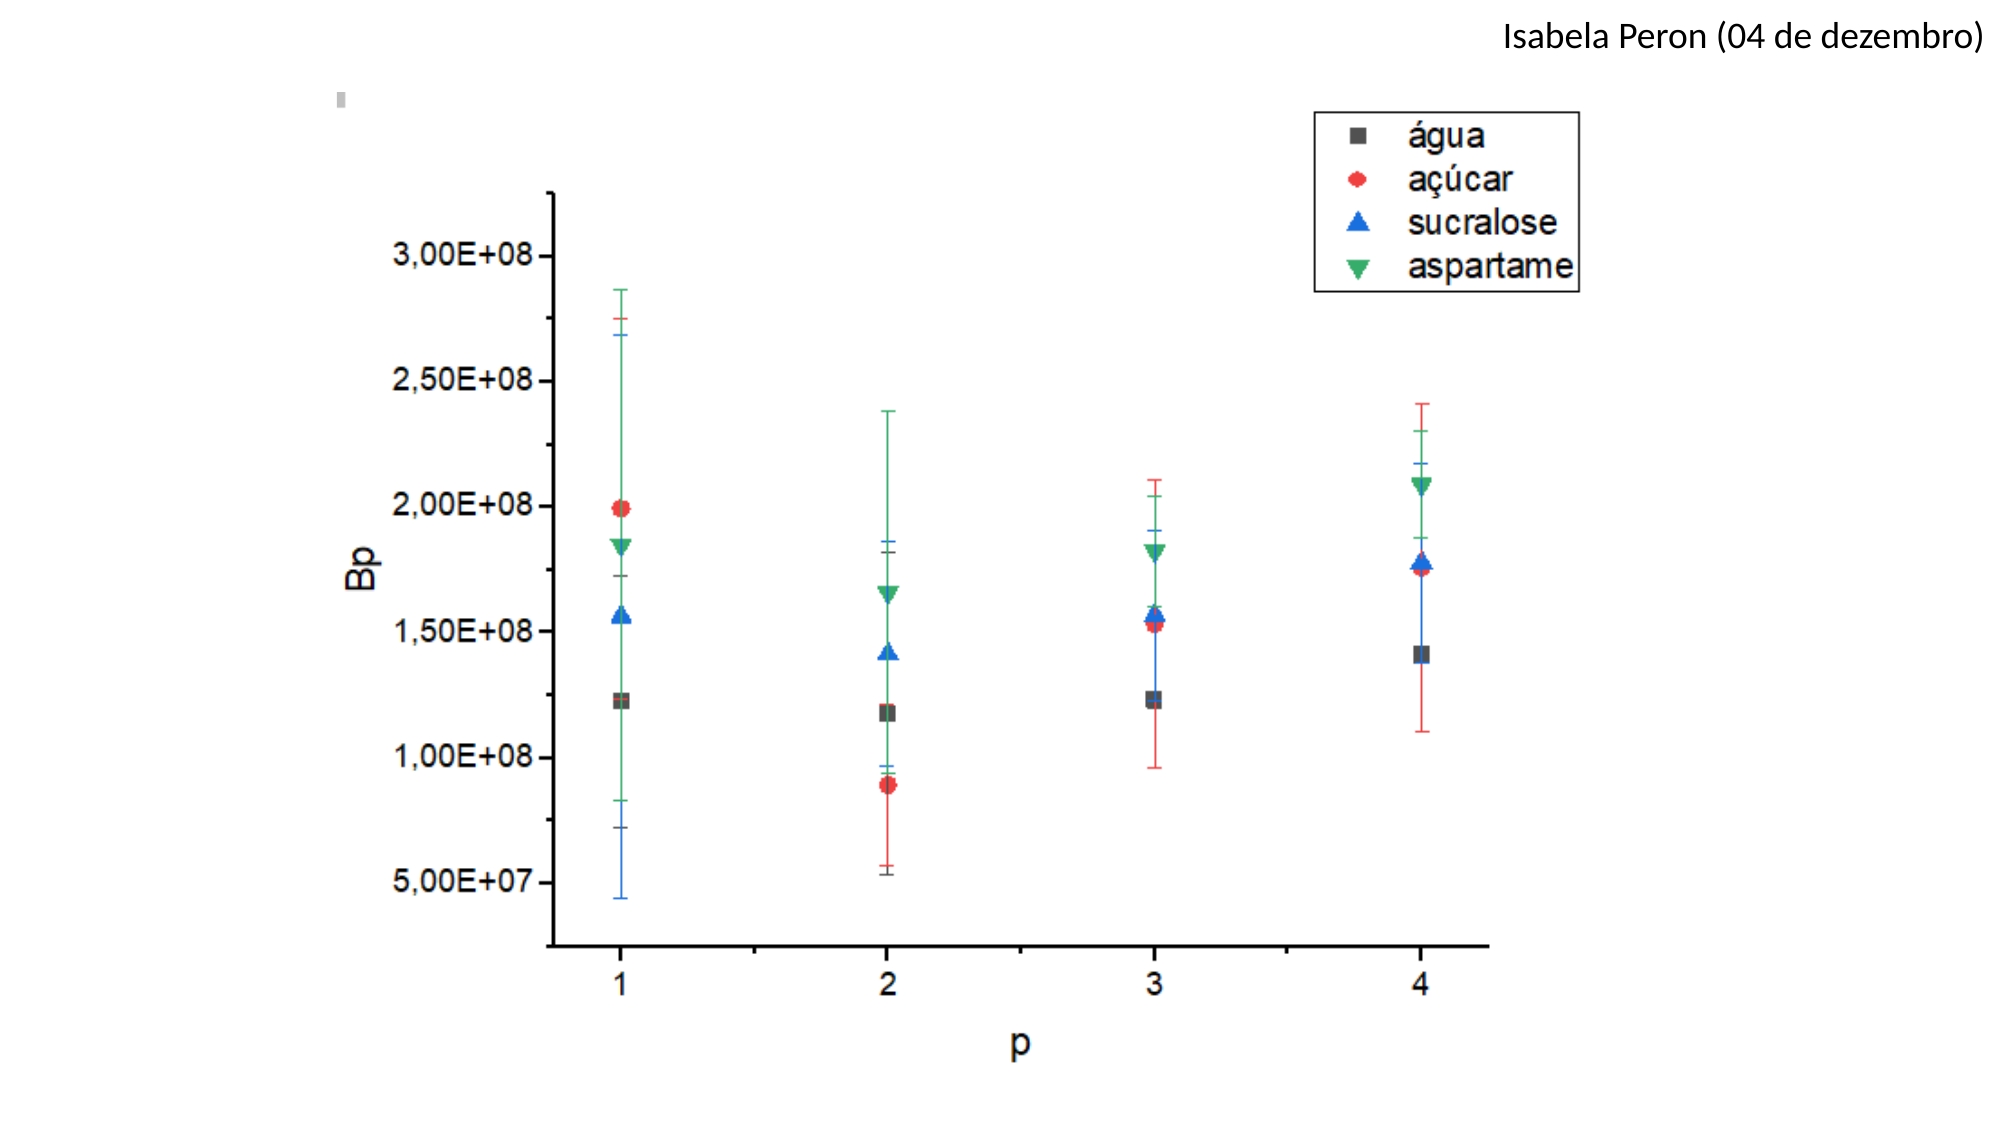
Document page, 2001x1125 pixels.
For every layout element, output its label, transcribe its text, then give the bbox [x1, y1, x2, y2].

title Isabela Peron (04 de dezembro) [1488, 0, 2000, 138]
picture [336, 91, 1614, 1078]
